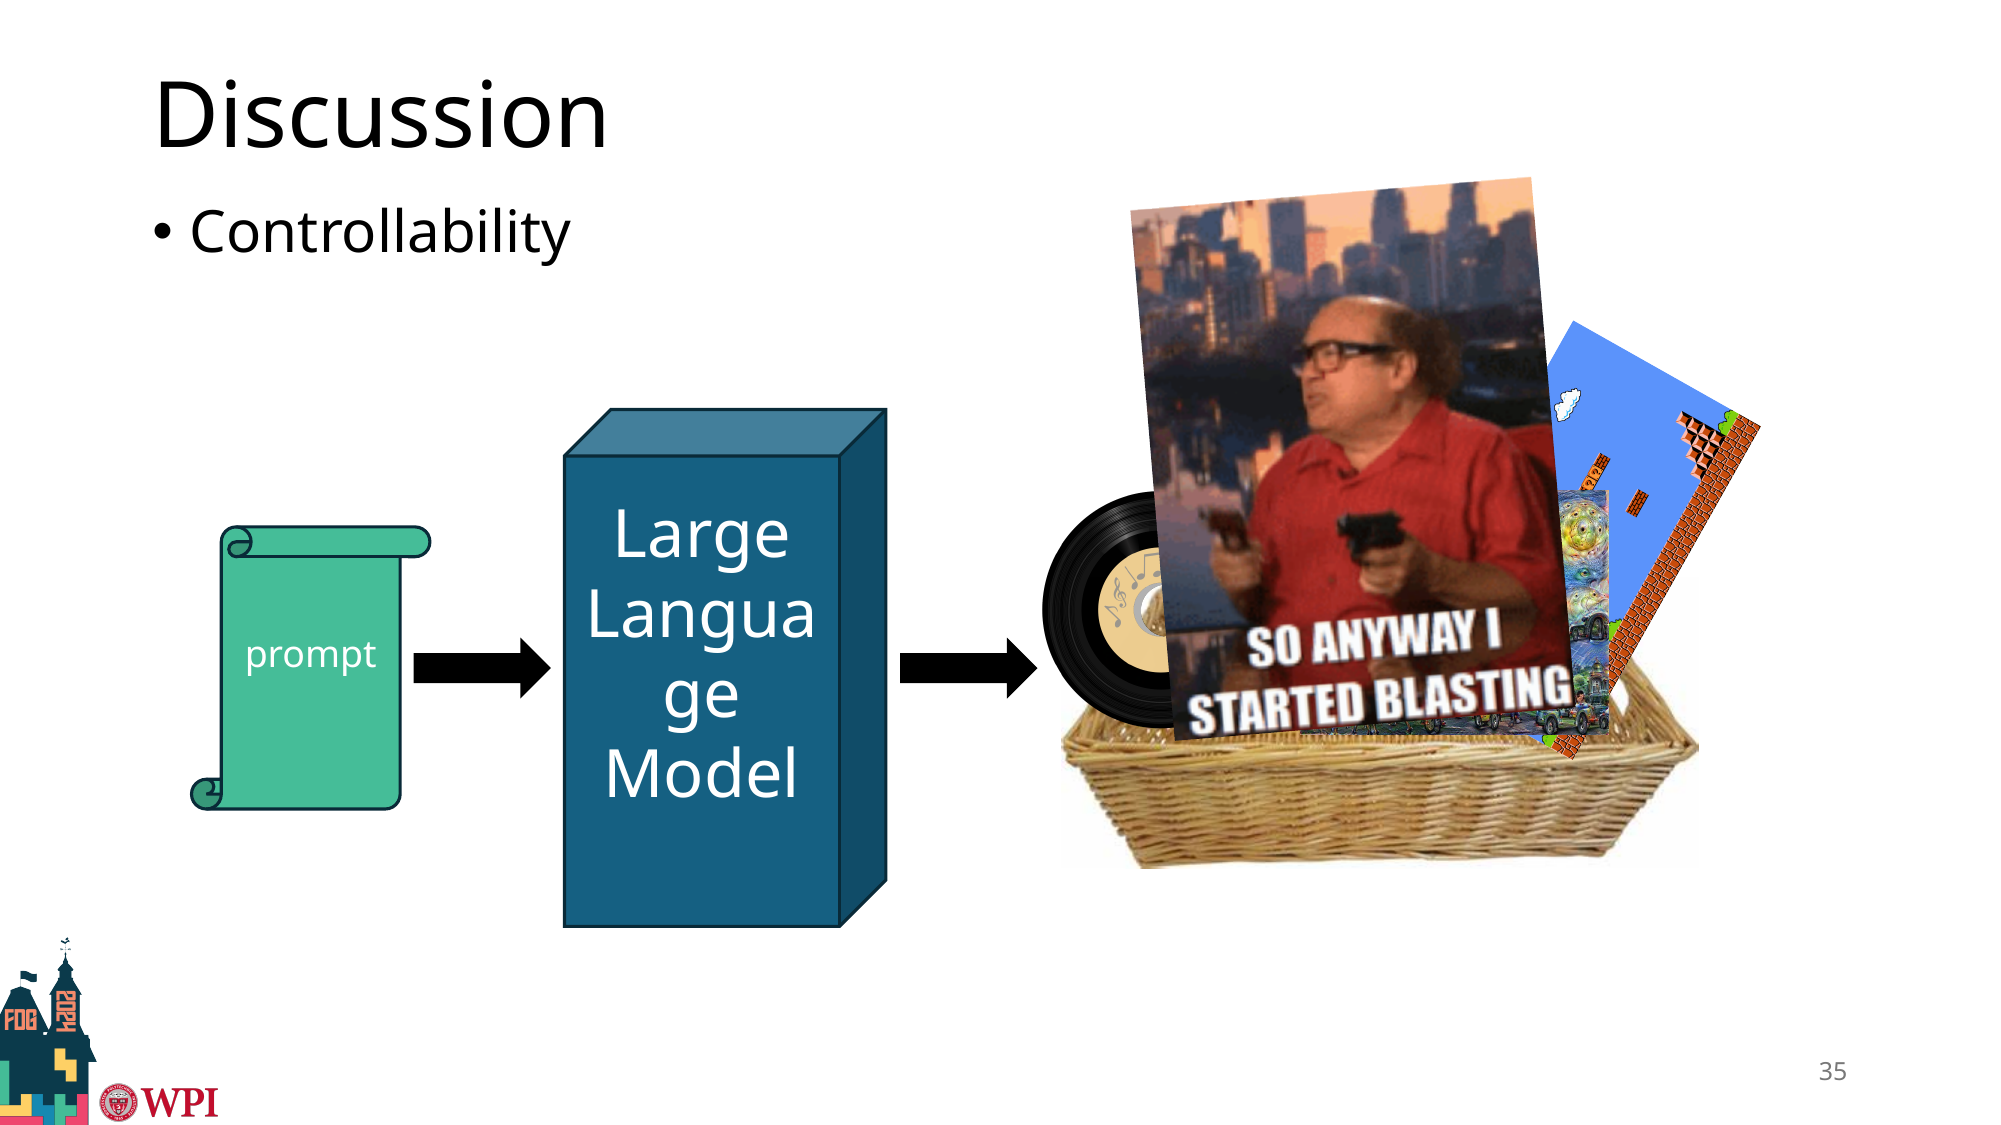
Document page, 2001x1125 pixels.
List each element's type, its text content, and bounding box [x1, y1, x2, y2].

list Controllability [137, 194, 1863, 1014]
text_box prompt [189, 525, 432, 811]
text_box [413, 637, 551, 699]
picture [0, 936, 221, 1125]
title Discussion [137, 59, 1863, 176]
picture [996, 177, 1766, 869]
text_box [900, 637, 1038, 699]
text_box Large Language Model [562, 407, 888, 928]
slide_number 35 [1412, 1042, 1863, 1103]
